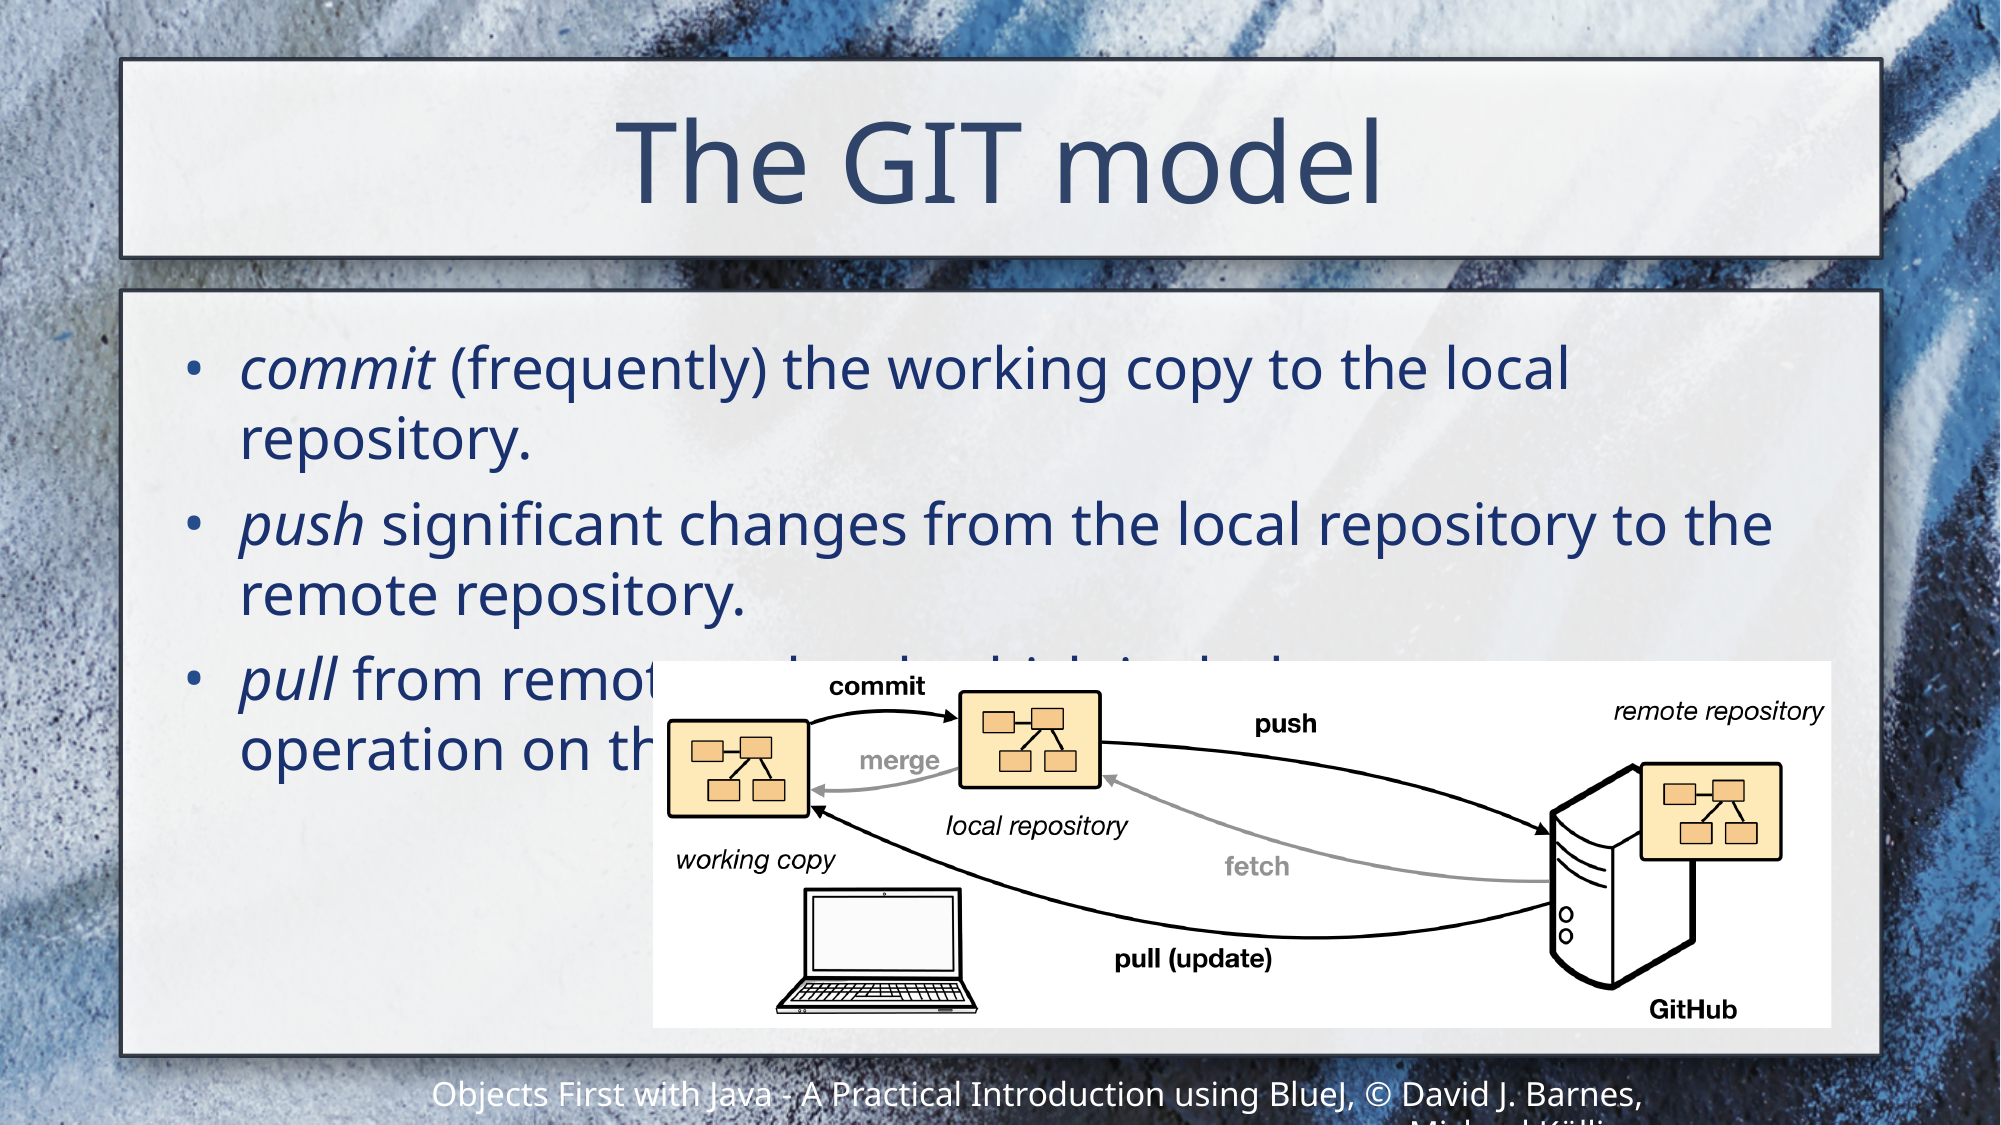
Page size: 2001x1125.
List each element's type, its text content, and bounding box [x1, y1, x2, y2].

title The GIT model [118, 63, 1885, 254]
picture [0, 0, 2001, 1125]
list commit (frequently) the working copy to the local repository. push significant changes from the local repository to the remote repository. pull from remote to local, which includes a merge operation on the working copy. [167, 315, 1852, 1032]
